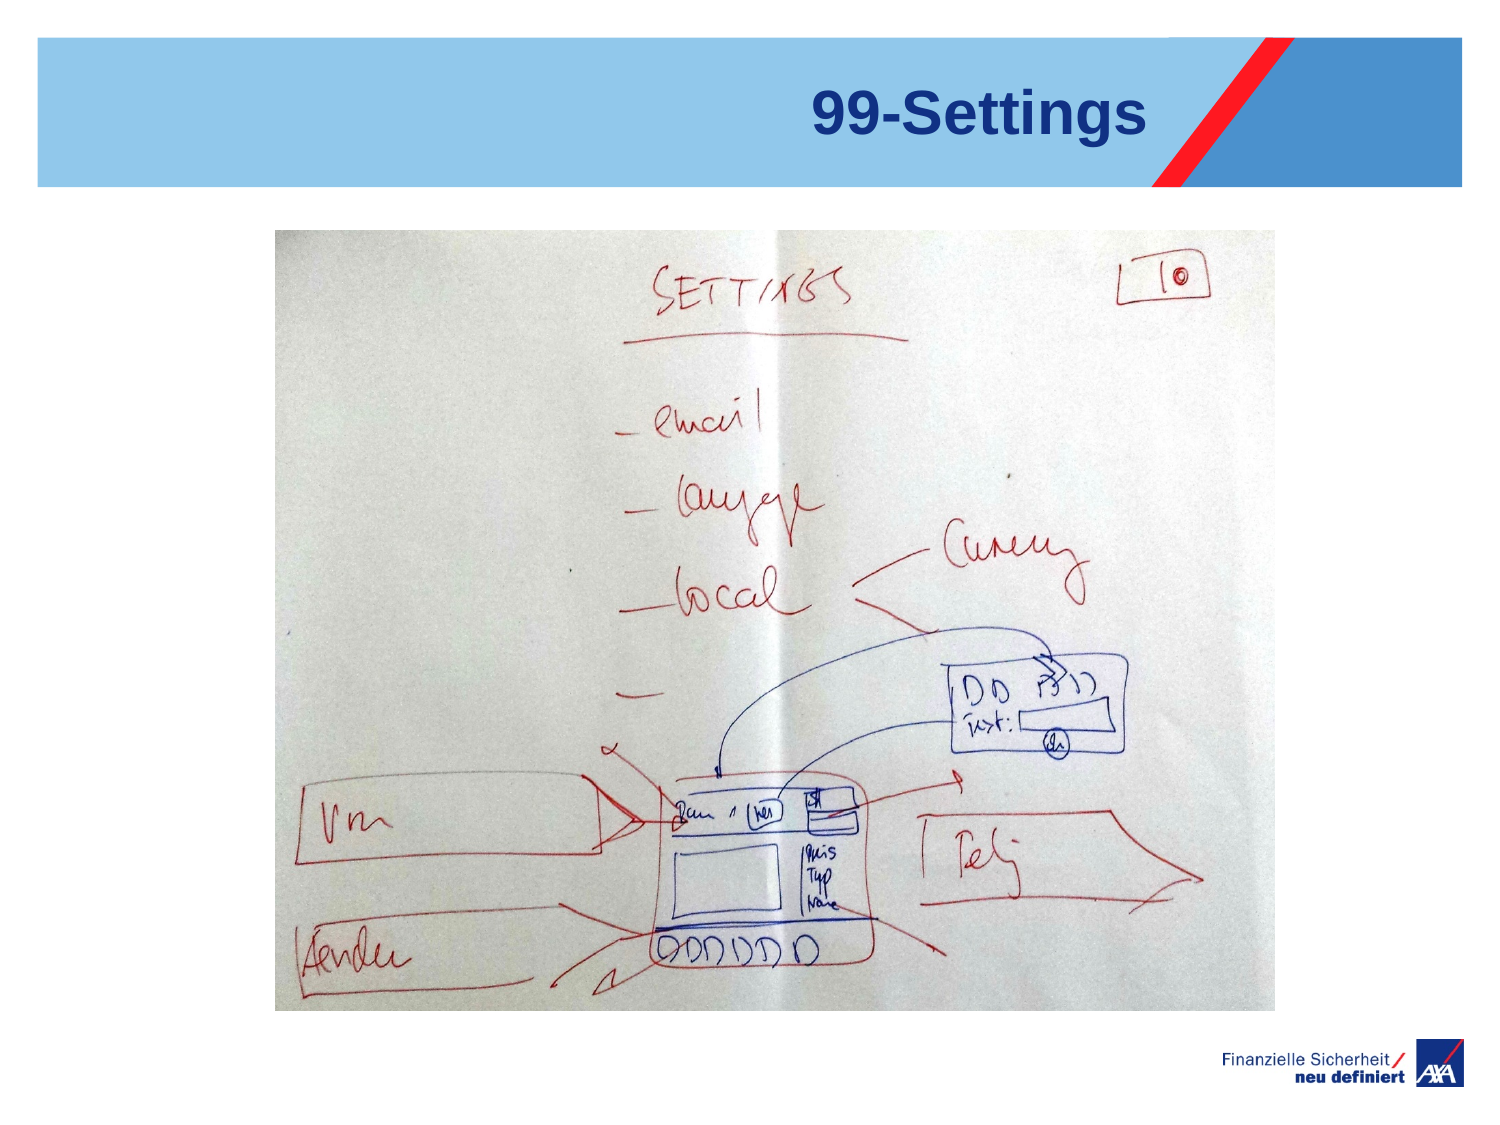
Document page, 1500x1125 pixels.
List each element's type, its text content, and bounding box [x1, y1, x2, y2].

picture [1223, 1039, 1464, 1087]
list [275, 229, 1275, 1011]
title 99-Settings [87, 37, 1149, 187]
